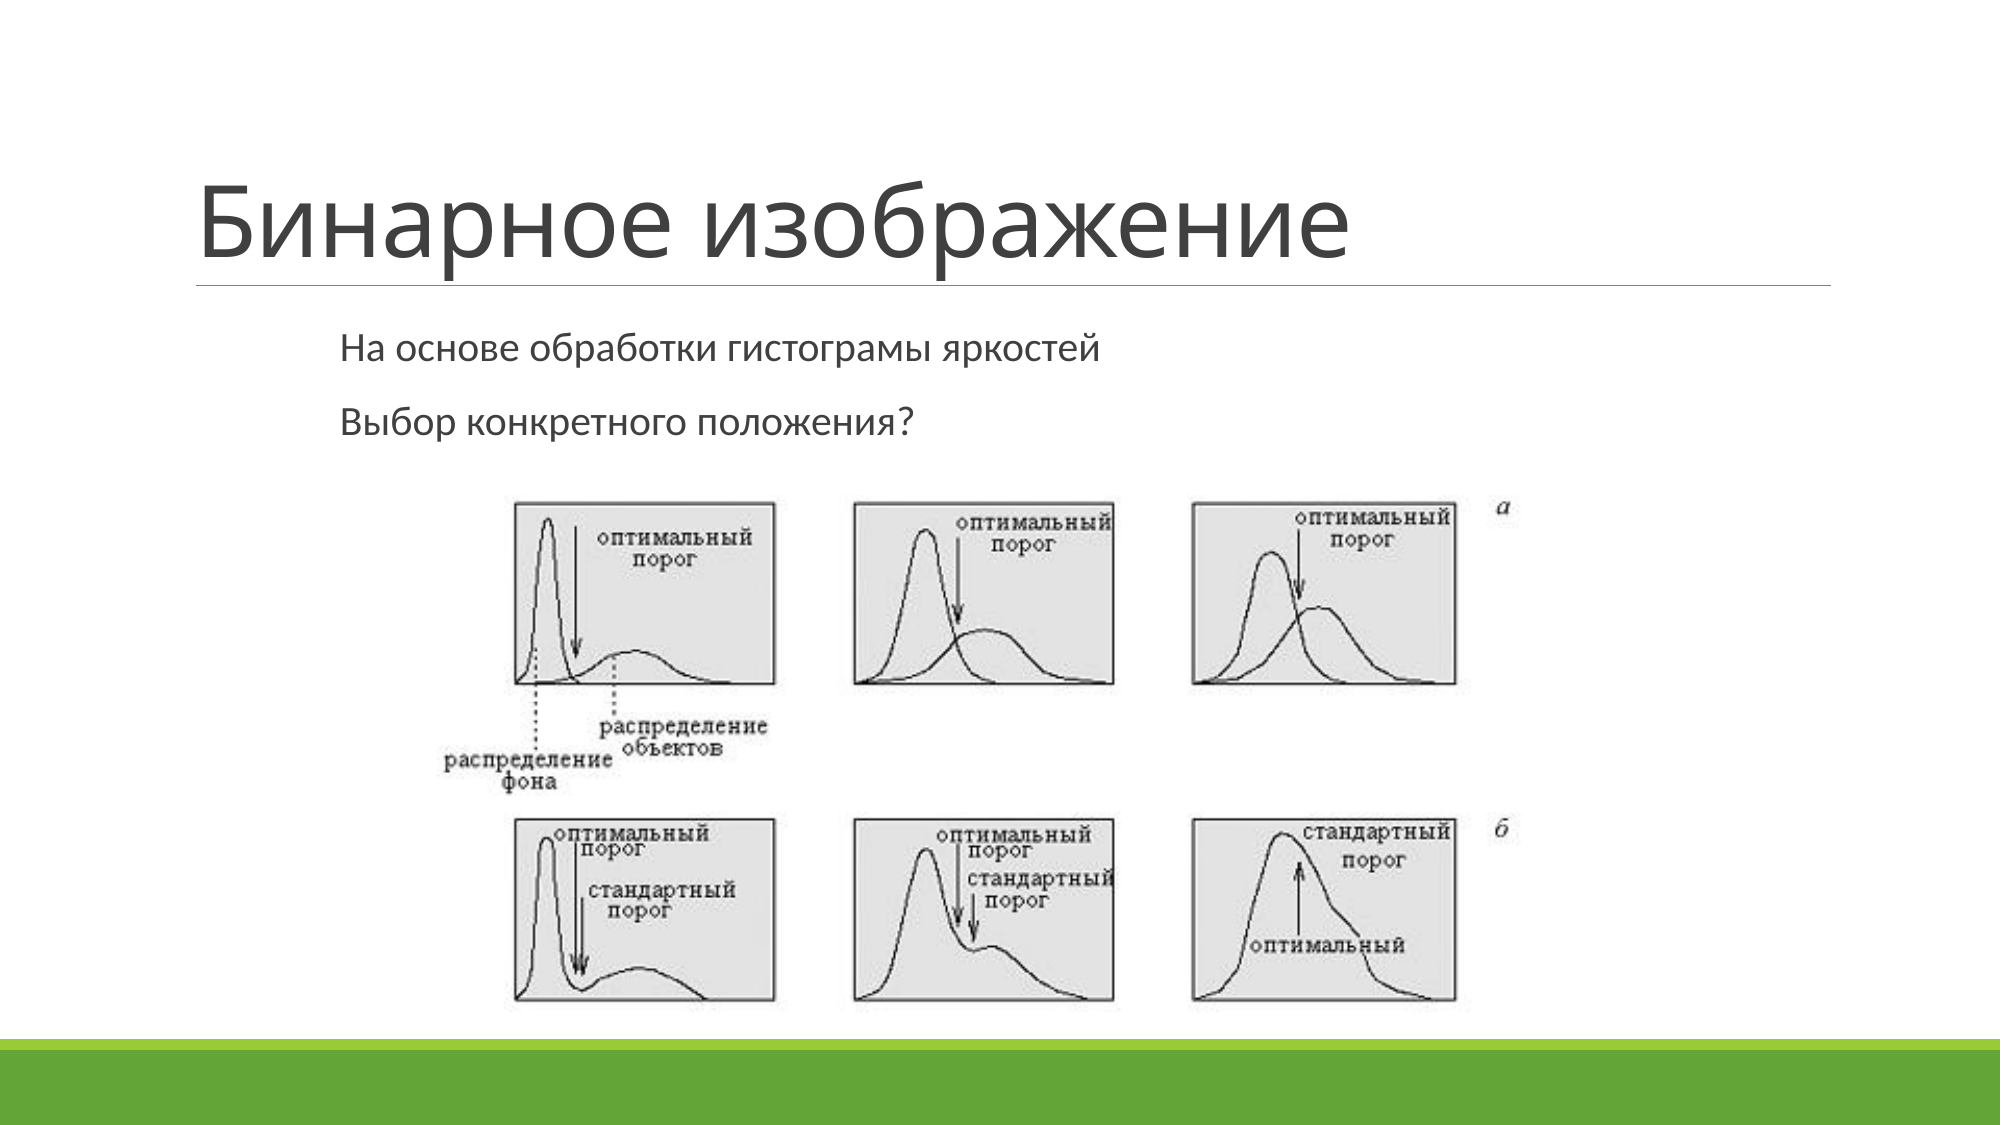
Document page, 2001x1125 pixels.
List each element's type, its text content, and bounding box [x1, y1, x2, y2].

picture [420, 479, 1544, 1020]
list На основе обработки гистограмы яркостей Выбор конкретного положения? [324, 317, 1675, 563]
title Бинарное изображение [180, 47, 1830, 285]
